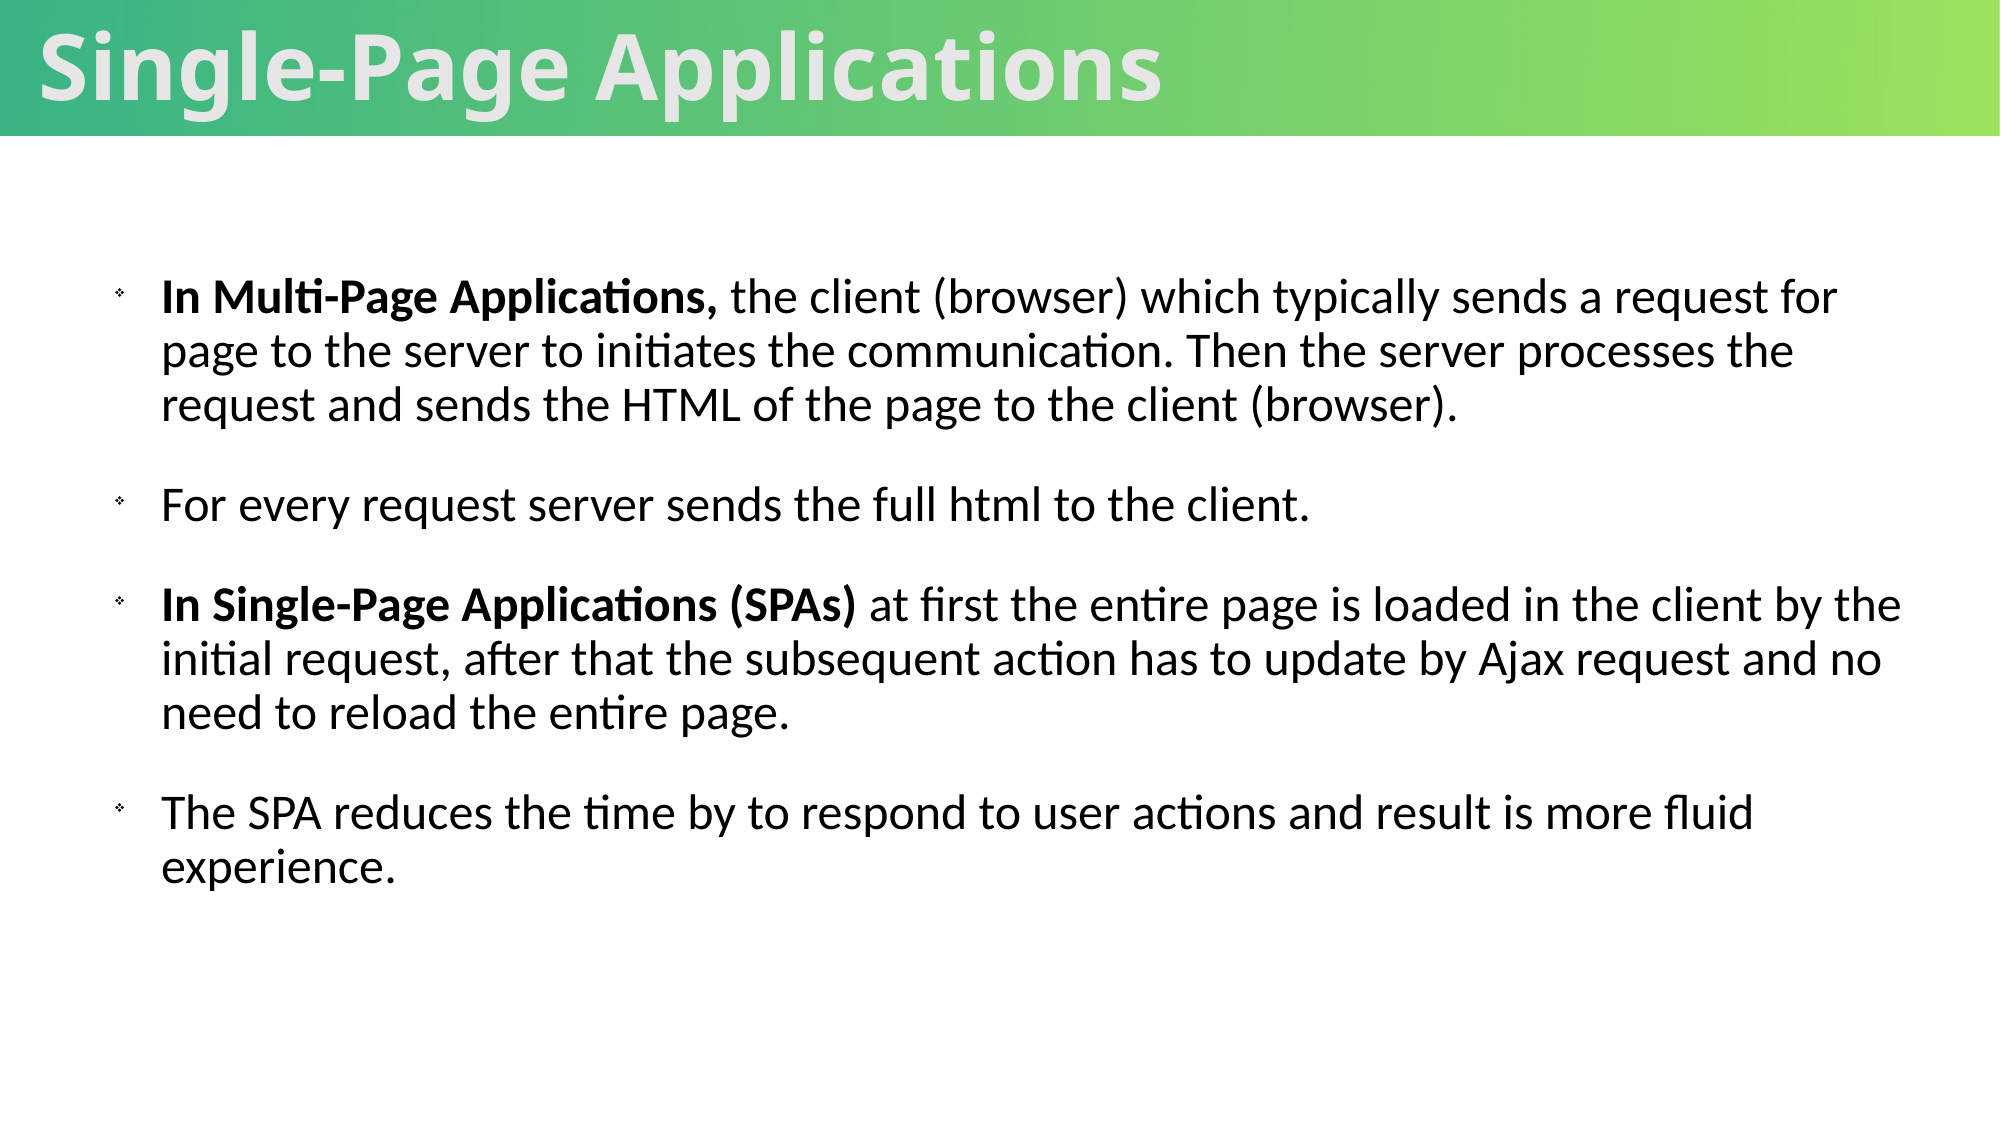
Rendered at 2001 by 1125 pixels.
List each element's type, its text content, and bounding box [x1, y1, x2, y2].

title Single-Page Applications [0, 3, 2000, 139]
list In Multi-Page Applications, the client (browser) which typically sends a request for page to the server to initiates the communication. Then the server processes the request and sends the HTML of the page to the client (browser). For every request server sends the full html to the client. In Single-Page Applications (SPAs) at first the entire page is loaded in the client by the initial request, after that the subsequent action has to update by Ajax request and no need to reload the entire page. The SPA reduces the time by to respond to user actions and result is more fluid experience. [99, 263, 1929, 1014]
